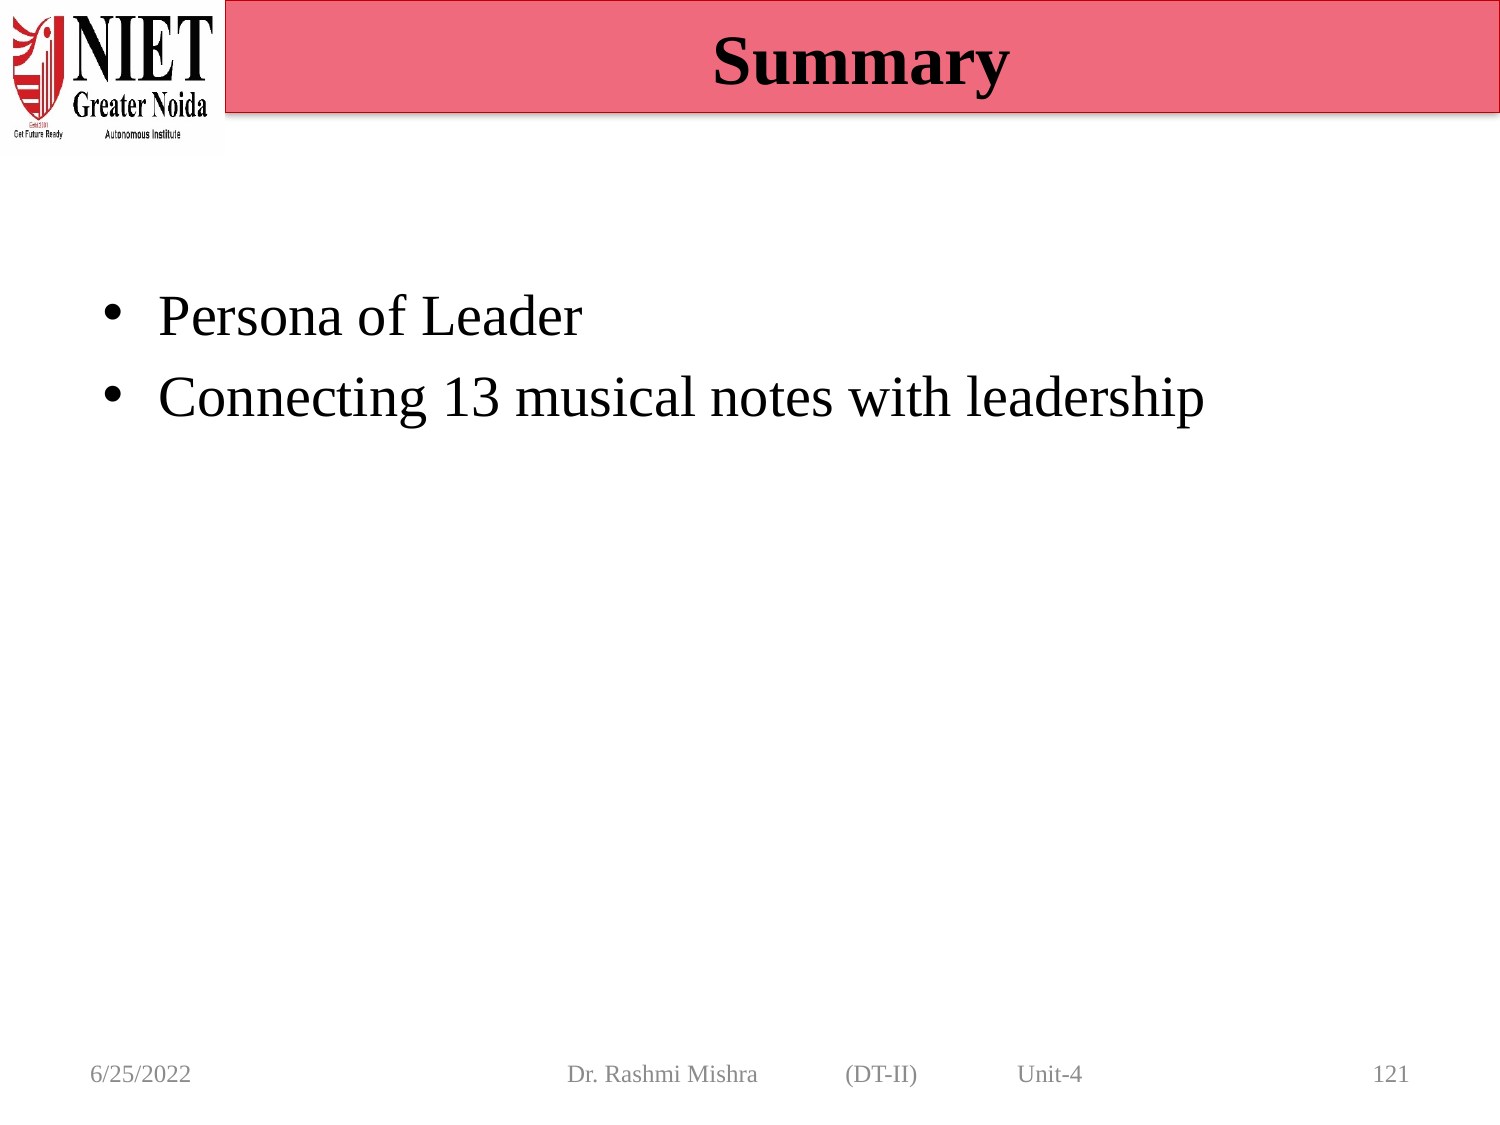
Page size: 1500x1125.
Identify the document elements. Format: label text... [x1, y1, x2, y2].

picture [0, 0, 226, 156]
list Persona of Leader Connecting 13 musical notes with leadership [87, 187, 1438, 1000]
text_box Summary [226, 0, 1500, 113]
footer Dr. Rashmi Mishra (DT-II) Unit-4 [412, 1042, 1074, 1103]
slide_number 121 [1074, 1042, 1425, 1103]
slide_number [75, 1042, 412, 1103]
